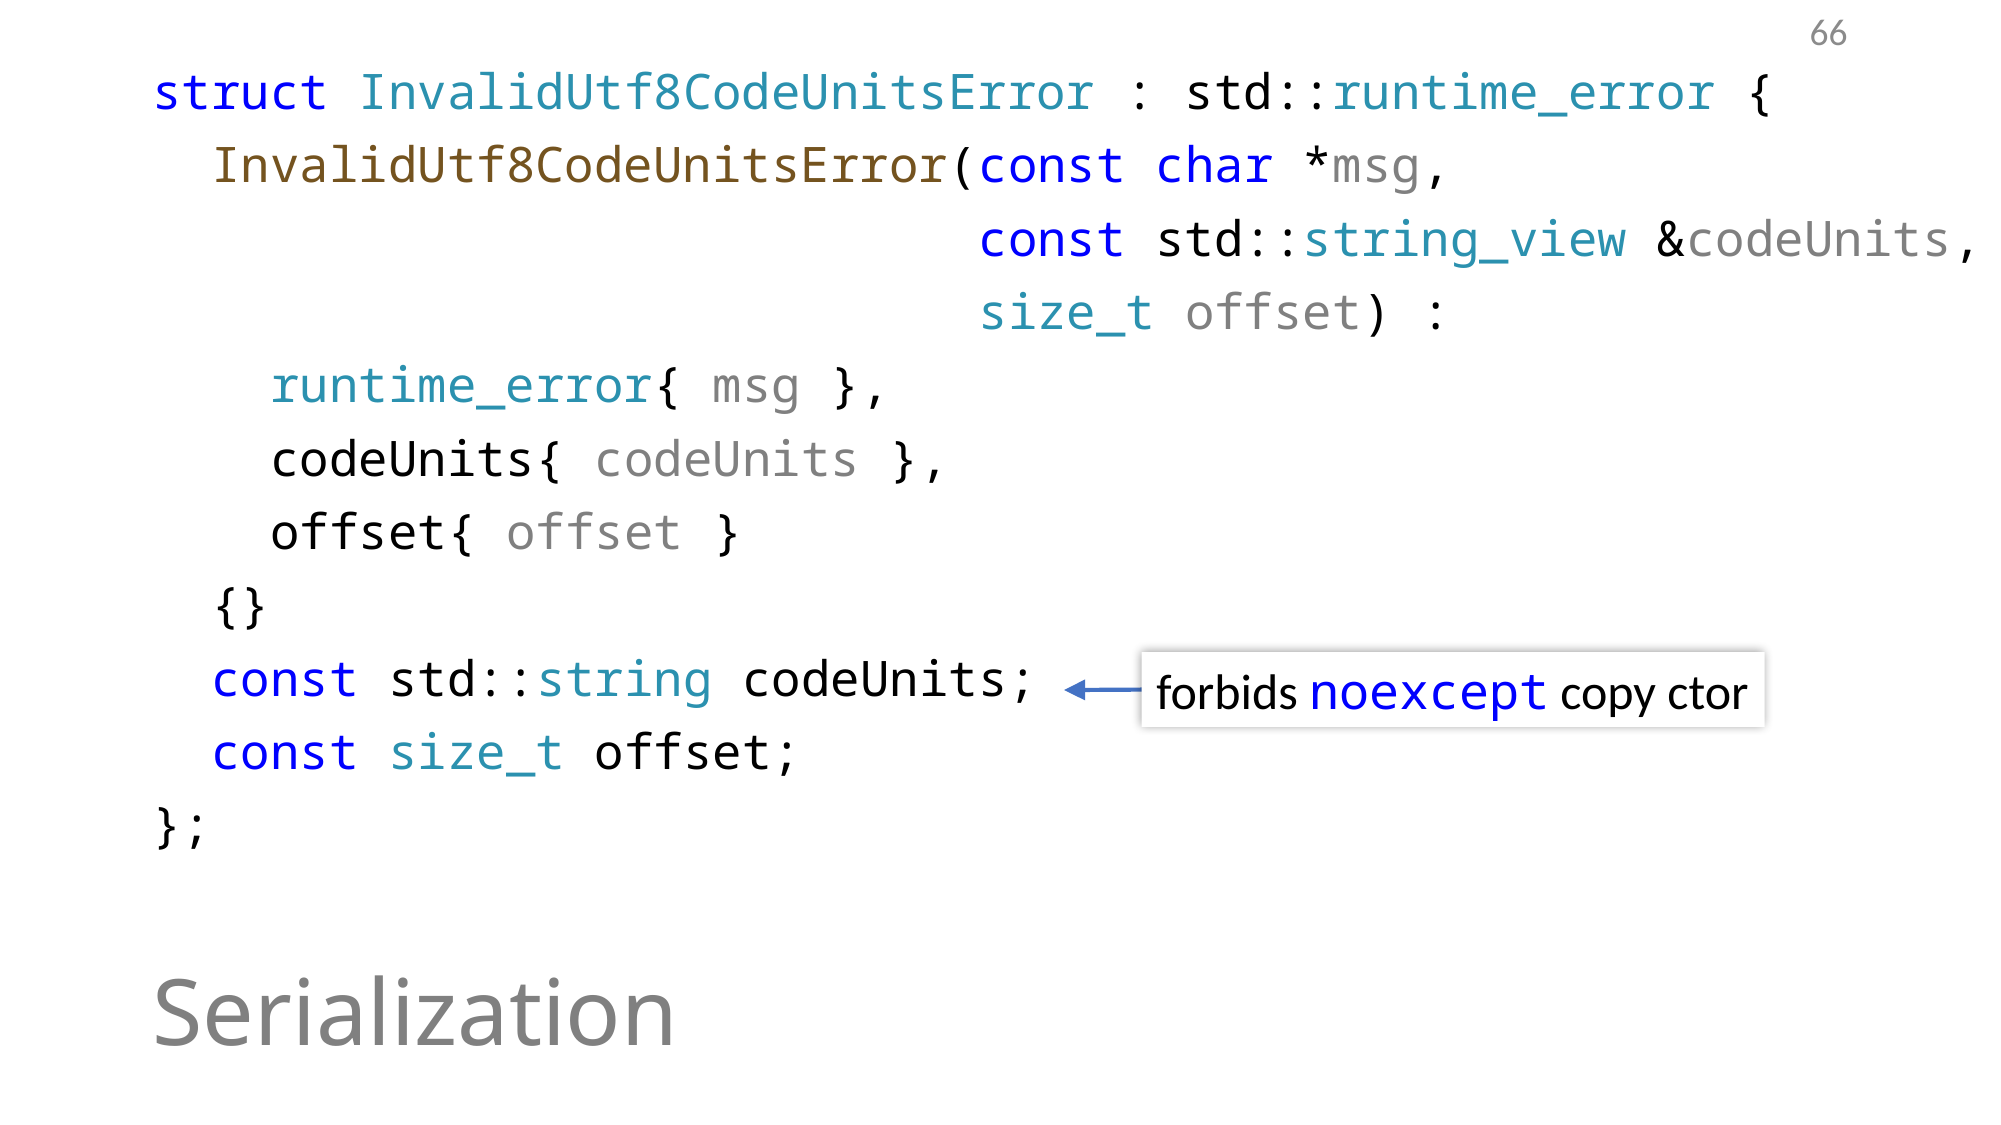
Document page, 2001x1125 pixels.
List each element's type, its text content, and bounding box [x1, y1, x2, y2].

list struct InvalidUtf8CodeUnitsError : std::runtime_error { InvalidUtf8CodeUnitsError(const char *msg, const std::string_view &codeUnits, size_t offset) : runtime_error{ msg }, codeUnits{ codeUnits }, offset{ offset } {} const std::string codeUnits; const size_t offset; }; [137, 59, 2000, 908]
text_box forbids noexcept copy ctor [1141, 652, 1765, 727]
slide_number 66 [1412, 0, 1863, 60]
title Serialization [137, 908, 1863, 1125]
